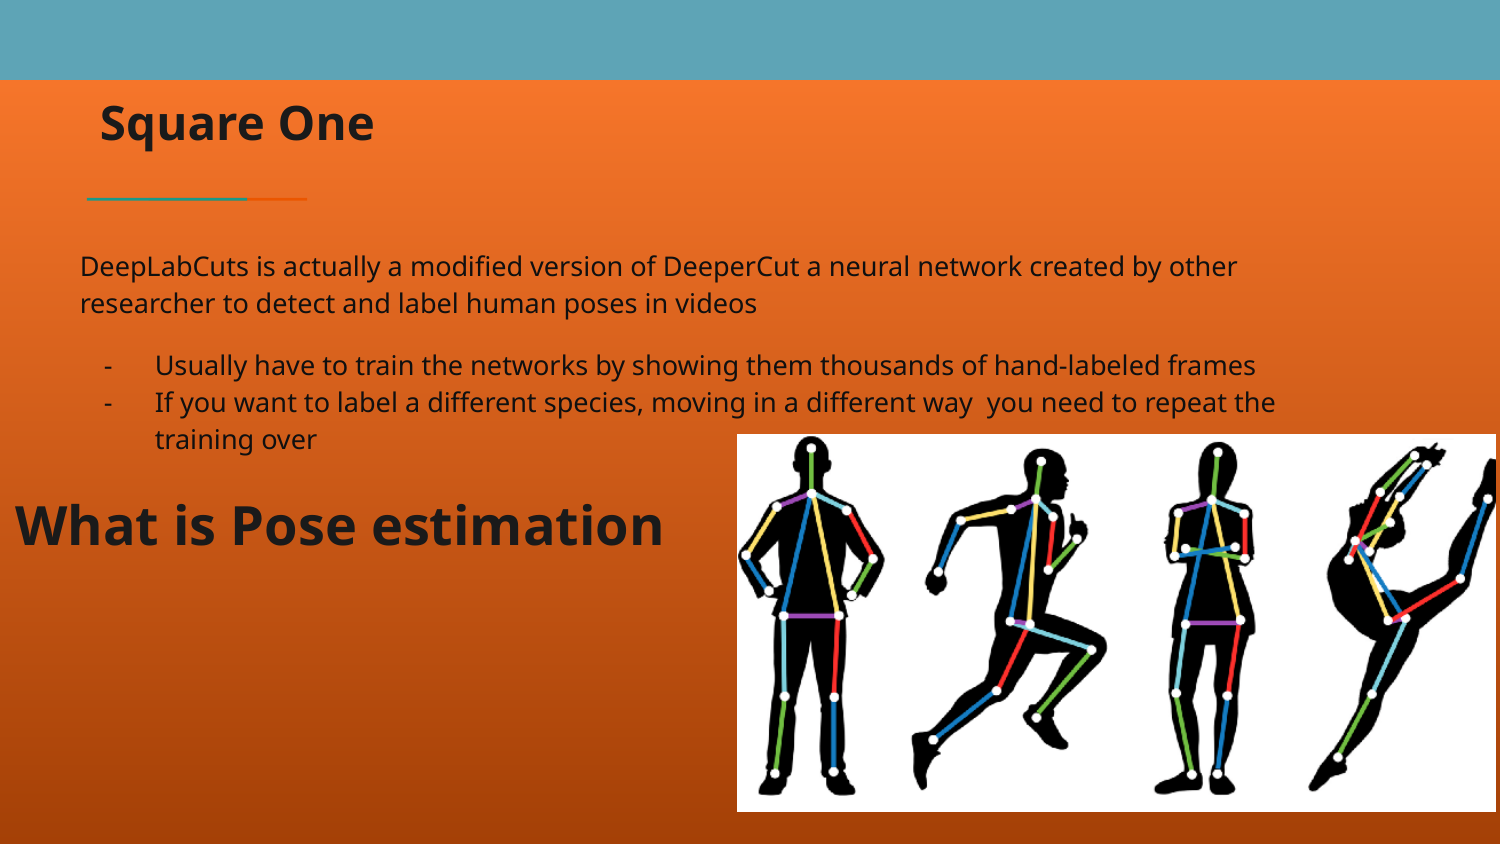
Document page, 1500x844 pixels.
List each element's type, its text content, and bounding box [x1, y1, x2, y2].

list DeepLabCuts is actually a modified version of DeeperCut a neural network created by other researcher to detect and label human poses in videos Usually have to train the networks by showing them thousands of hand-labeled frames If you want to label a different species, moving in a different way you need to repeat the training over [64, 229, 1327, 477]
title Square One [85, 78, 1347, 166]
picture [737, 434, 1497, 813]
title What is Pose estimation [0, 476, 718, 611]
